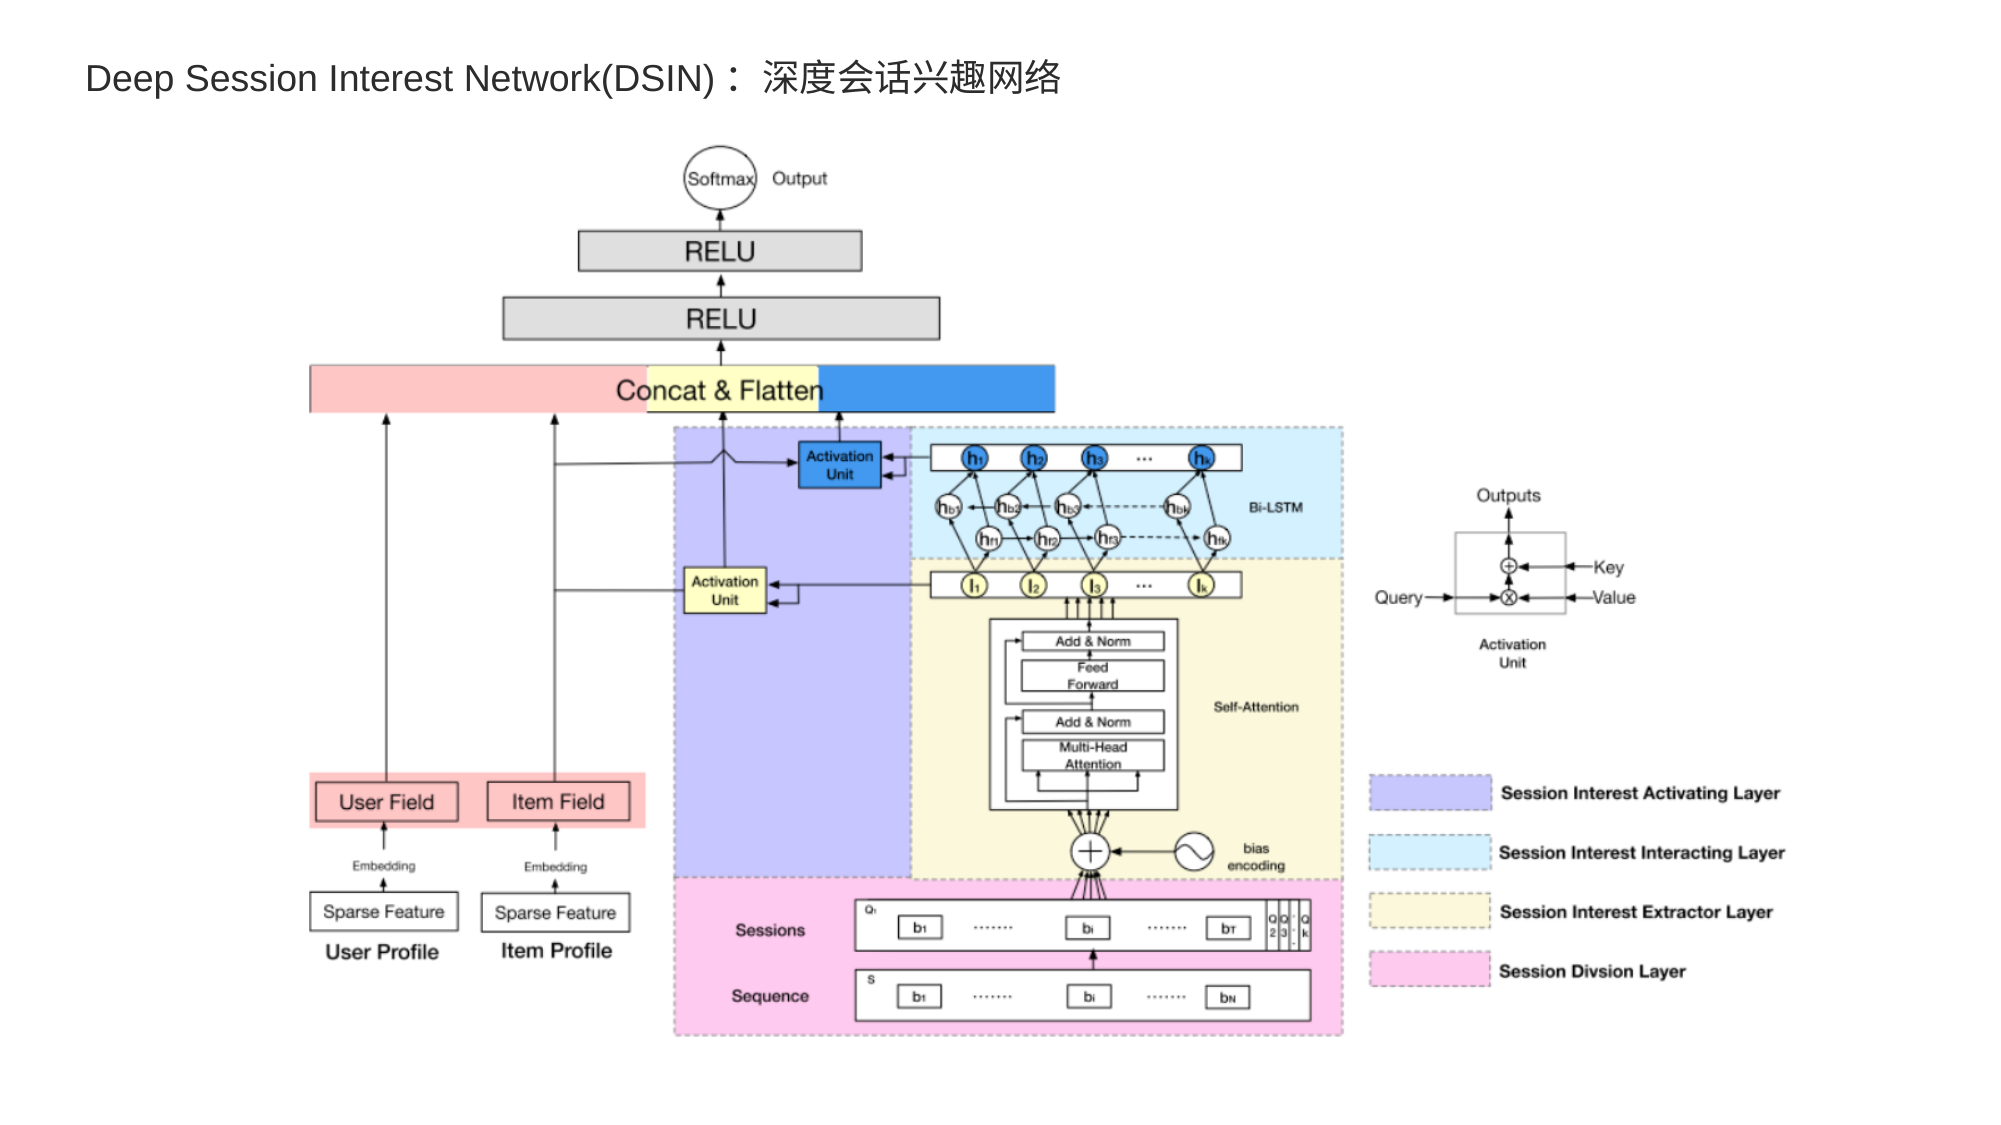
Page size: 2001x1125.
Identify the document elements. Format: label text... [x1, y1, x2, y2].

text_box Deep Session Interest Network(DSIN)：深度会话兴趣网络 [70, 46, 1077, 107]
picture [287, 131, 1809, 1052]
